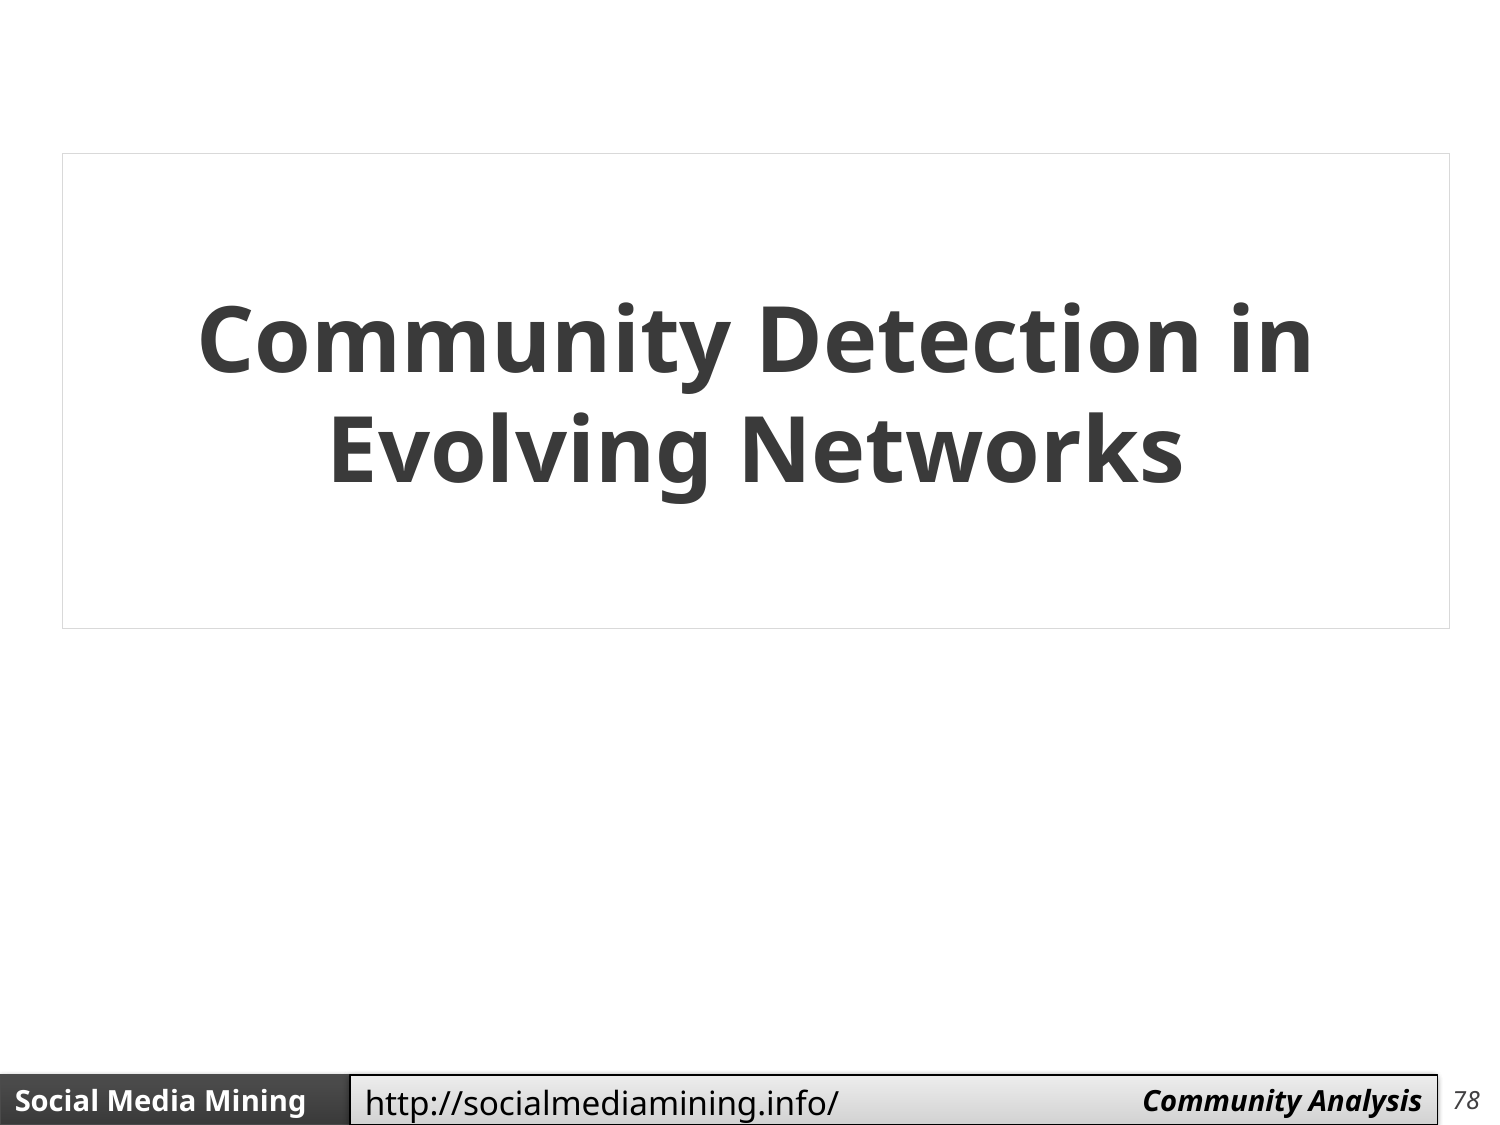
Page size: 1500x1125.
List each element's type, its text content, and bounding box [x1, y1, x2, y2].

title Community Detection in Evolving Networks [62, 153, 1450, 629]
